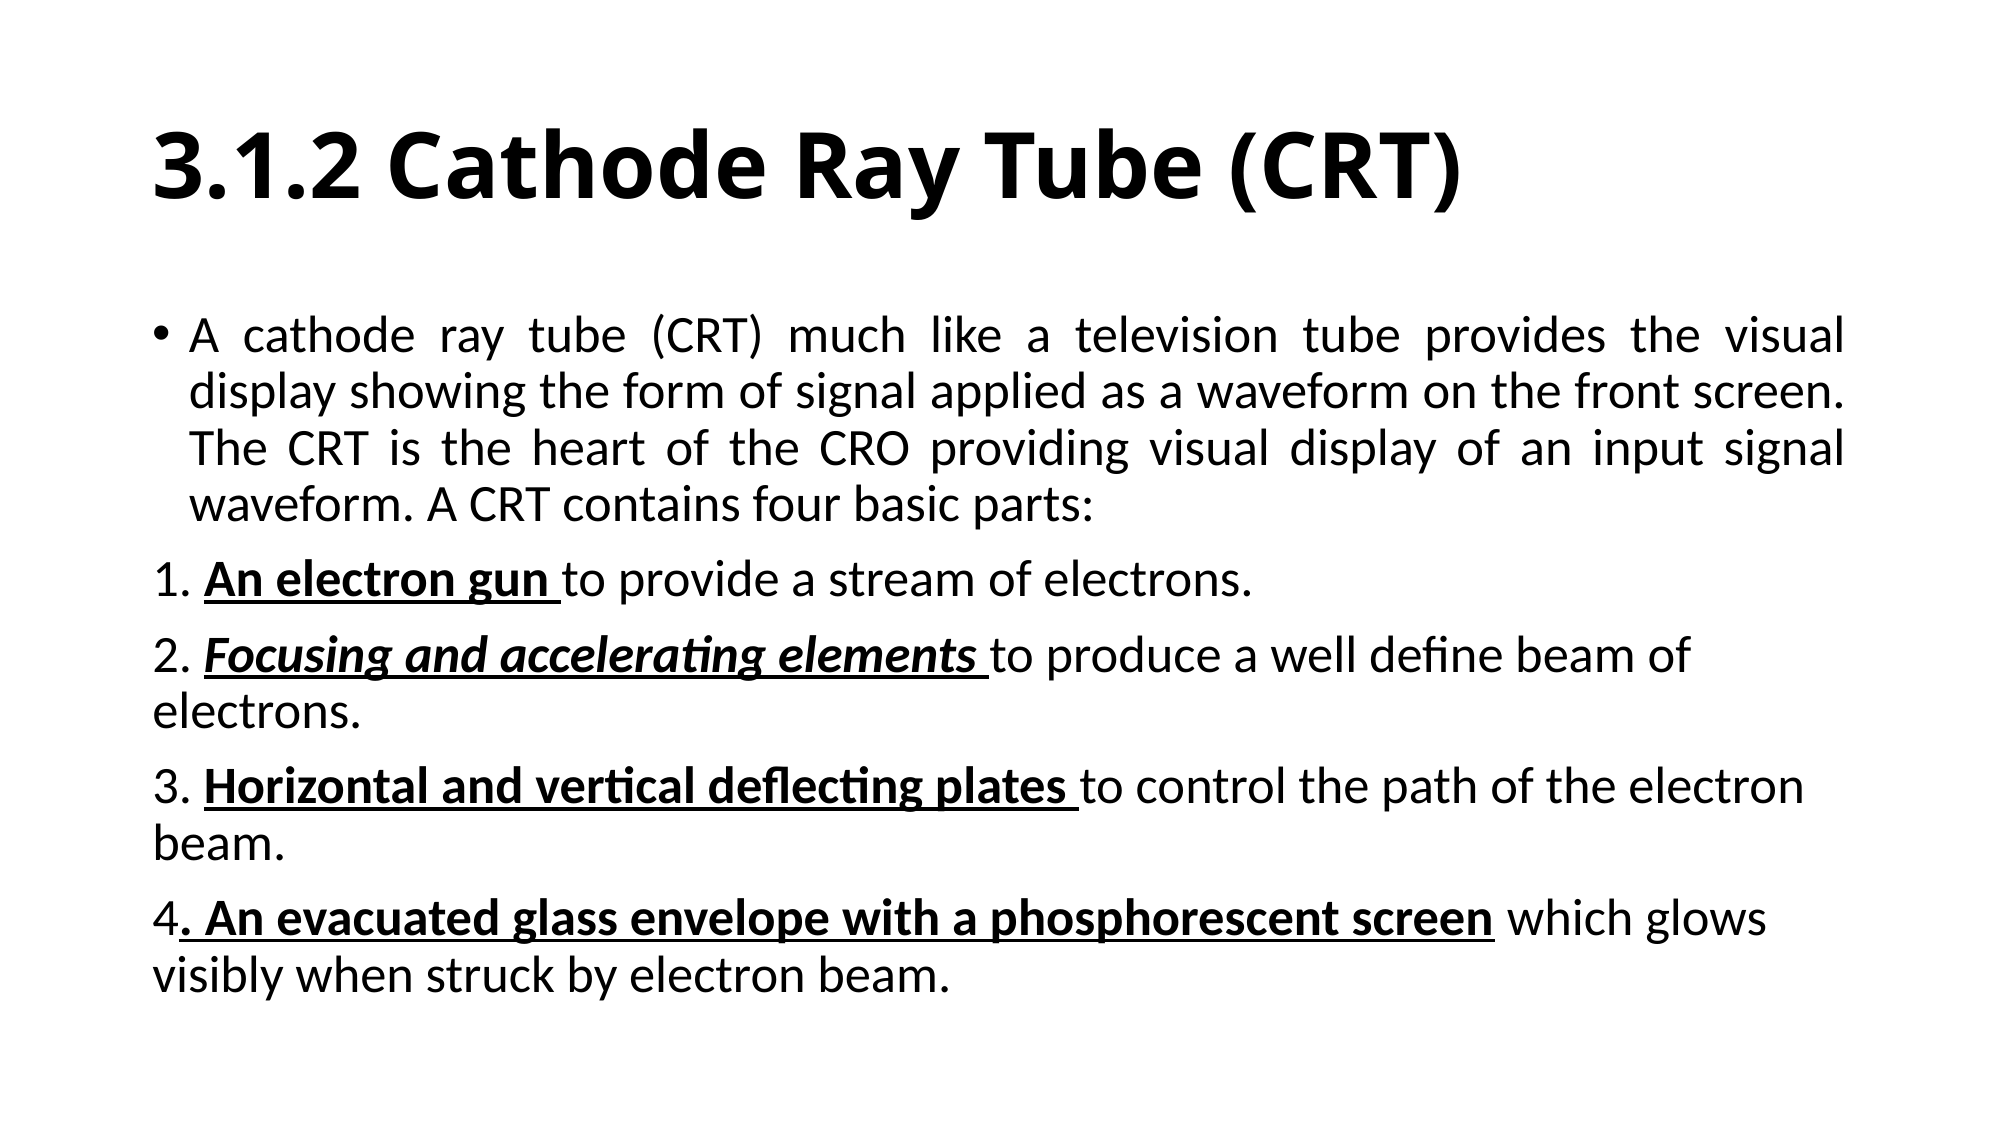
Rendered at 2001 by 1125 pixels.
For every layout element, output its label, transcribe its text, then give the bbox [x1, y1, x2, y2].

title 3.1.2 Cathode Ray Tube (CRT) [137, 59, 1863, 278]
list A cathode ray tube (CRT) much like a television tube provides the visual display showing the form of signal applied as a waveform on the front screen. The CRT is the heart of the CRO providing visual display of an input signal waveform. A CRT contains four basic parts: 1. An electron gun to provide a stream of electrons. 2. Focusing and accelerating elements to produce a well define beam of electrons. 3. Horizontal and vertical deflecting plates to control the path of the electron beam. 4. An evacuated glass envelope with a phosphorescent screen which glows visibly when struck by electron beam. [137, 299, 1863, 1014]
